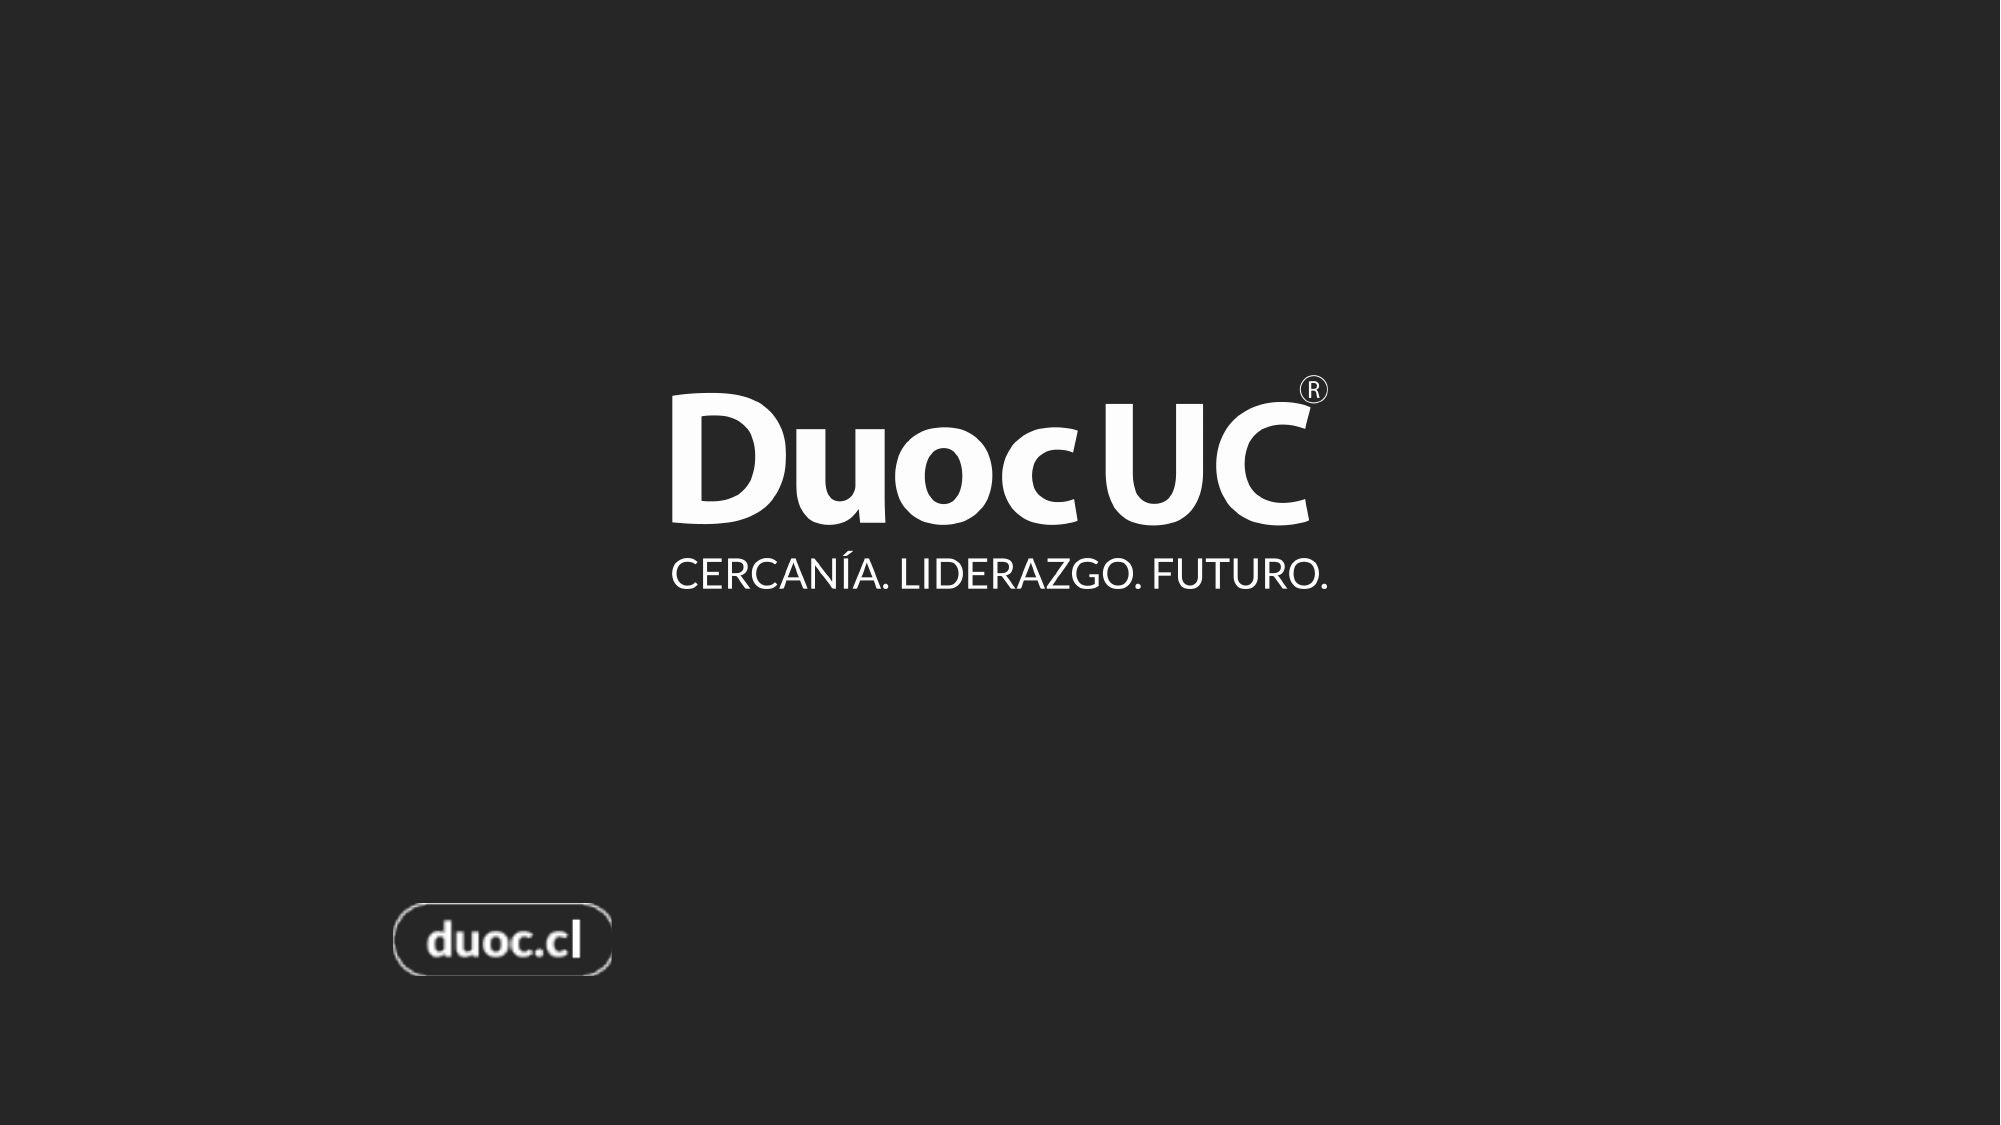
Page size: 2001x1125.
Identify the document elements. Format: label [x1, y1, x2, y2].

picture [672, 375, 1328, 589]
